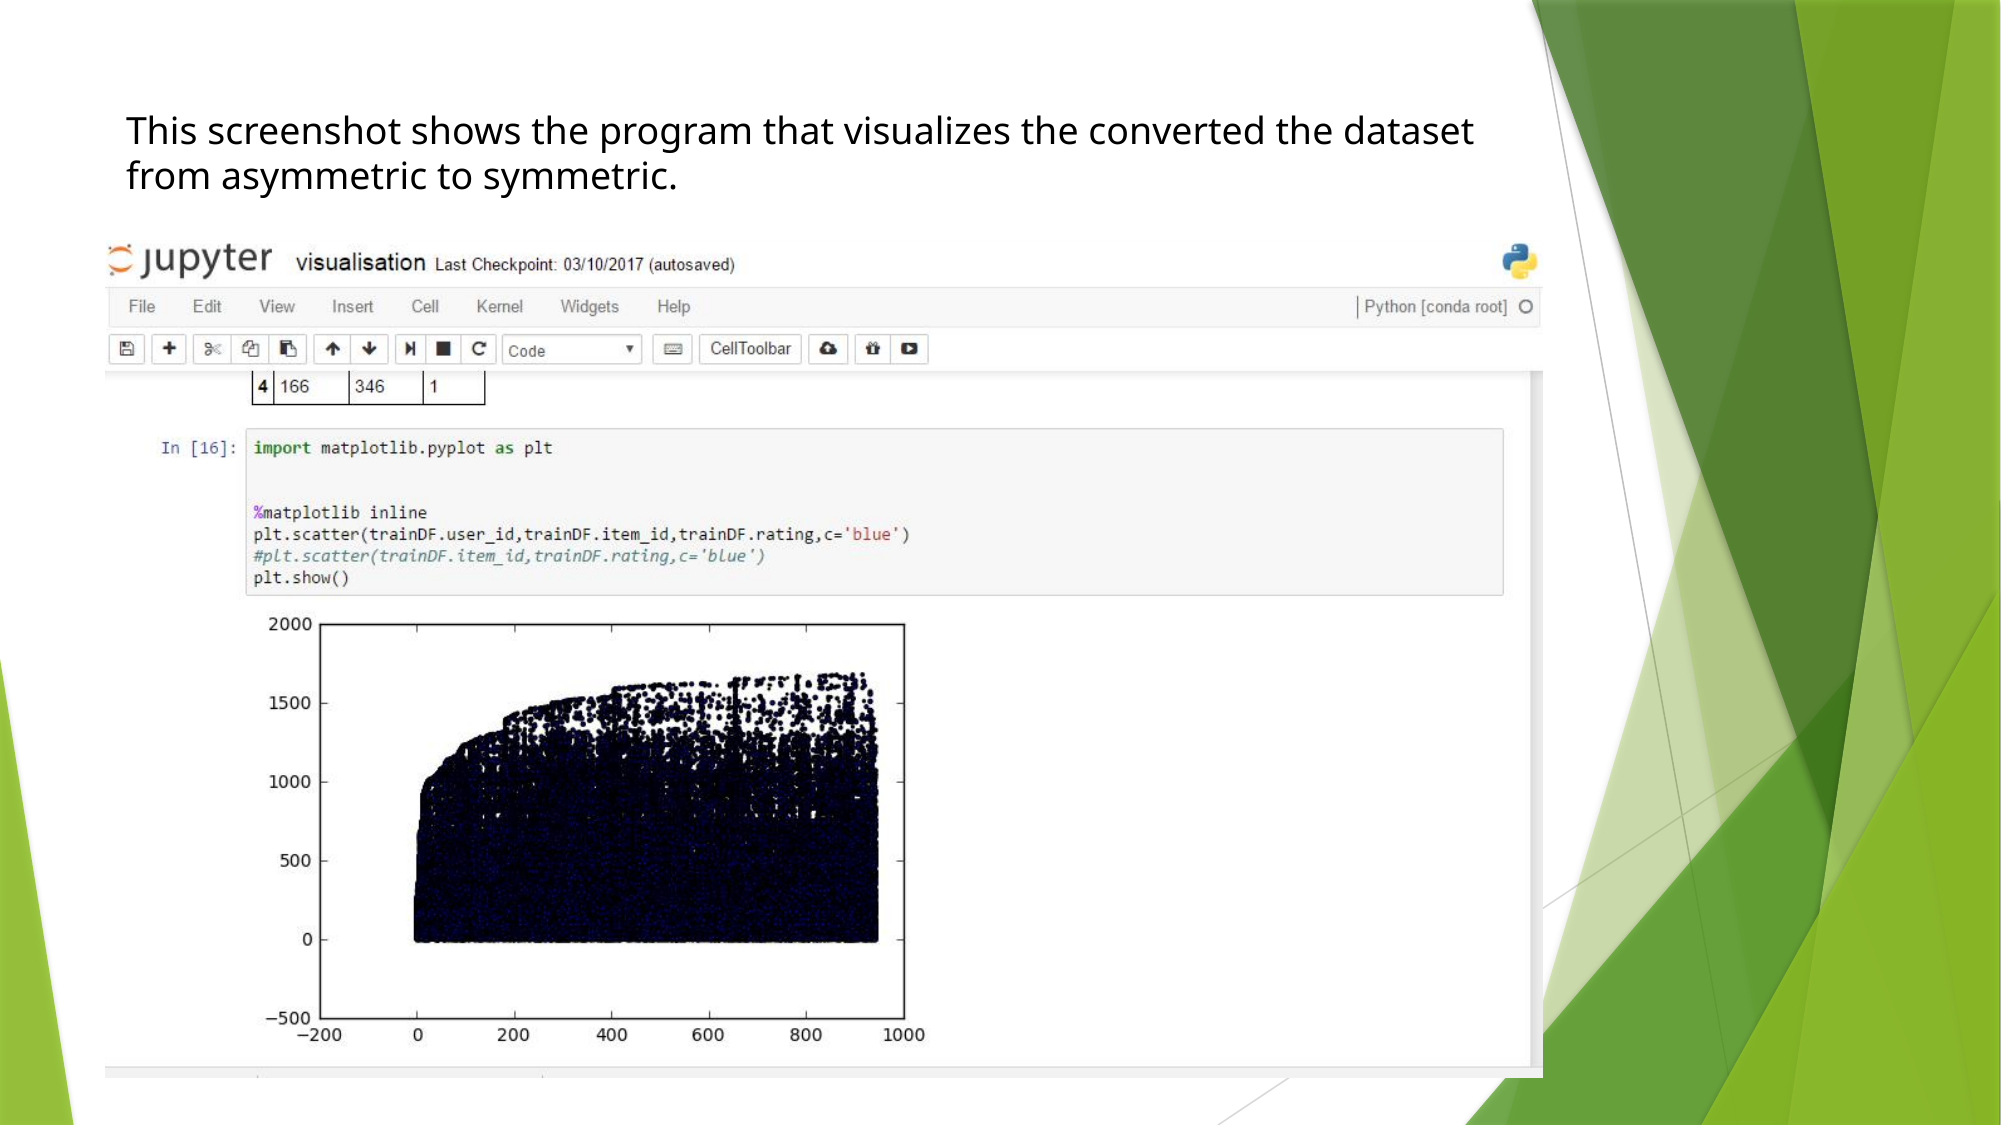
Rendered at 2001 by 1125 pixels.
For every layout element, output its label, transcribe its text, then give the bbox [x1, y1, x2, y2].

title This screenshot shows the program that visualizes the converted the dataset from asymmetric to symmetric. [111, 99, 1522, 222]
picture [104, 240, 1543, 1078]
